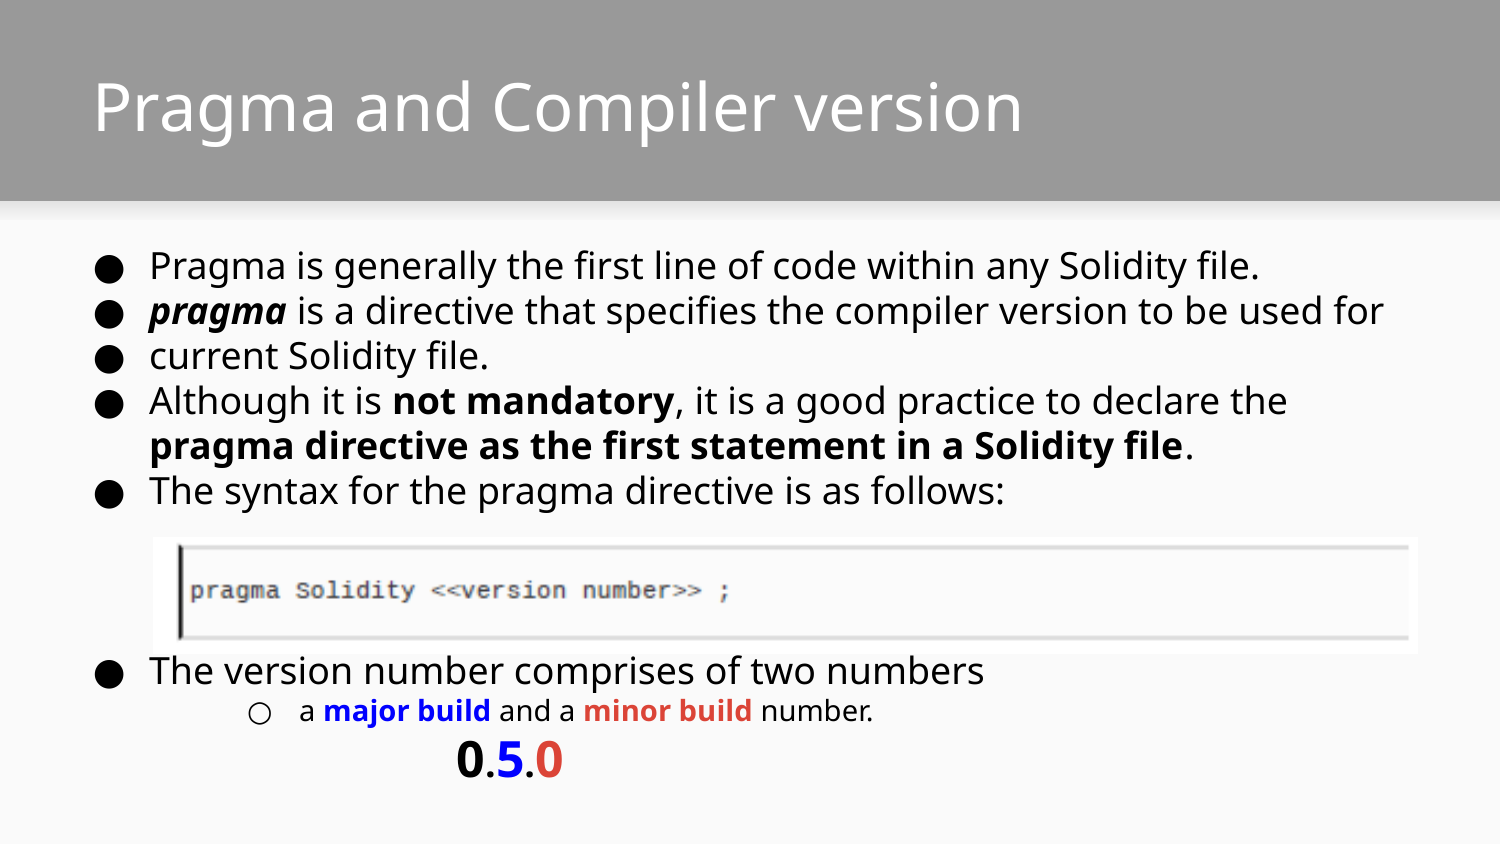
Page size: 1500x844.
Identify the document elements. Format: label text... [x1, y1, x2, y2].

picture [153, 536, 1418, 655]
title Pragma and Compiler version [77, 33, 1427, 160]
list Pragma is generally the first line of code within any Solidity file. pragma is a directive that specifies the compiler version to be used for current Solidity file. Although it is not mandatory, it is a good practice to declare the pragma directive as the first statement in a Solidity file. The syntax for the pragma directive is as follows: The version number comprises of two numbers a major build and a minor build number. 0.5.0 [59, 227, 1441, 793]
